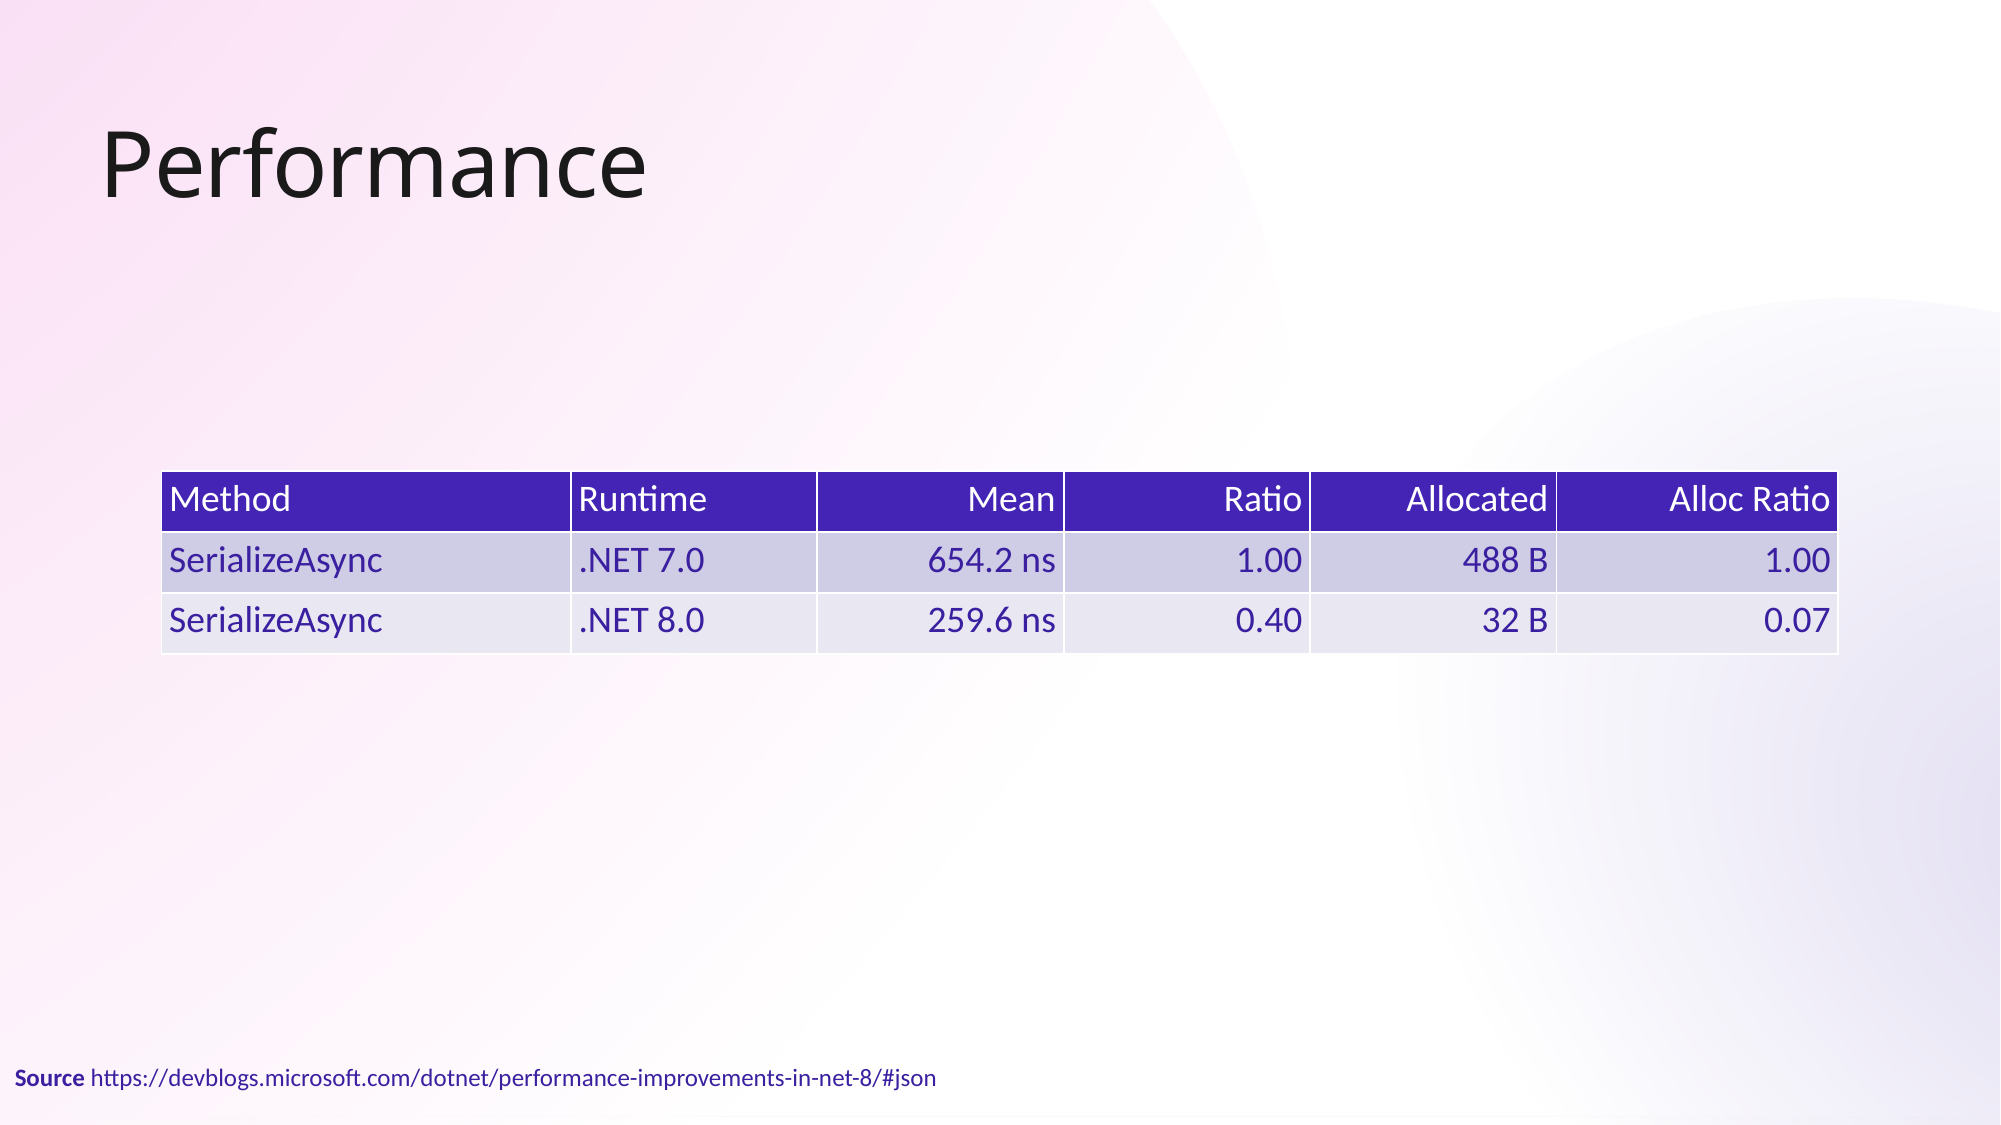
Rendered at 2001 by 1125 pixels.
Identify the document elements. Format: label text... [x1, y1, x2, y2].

table_header Allocated [1311, 472, 1556, 531]
picture [0, 0, 2001, 1125]
table_cell SerializeAsync [162, 533, 570, 592]
table_cell .NET 8.0 [572, 594, 816, 653]
table_header Alloc Ratio [1557, 472, 1837, 531]
table_cell 488 B [1311, 533, 1556, 592]
table_cell 32 B [1311, 594, 1556, 653]
table_header Mean [818, 472, 1063, 531]
table_cell 654.2 ns [818, 533, 1063, 592]
table_cell 1.00 [1065, 533, 1309, 592]
table_header Runtime [572, 472, 816, 531]
table_cell 0.07 [1557, 594, 1837, 653]
table_header Method [162, 472, 570, 531]
table_cell 1.00 [1557, 533, 1837, 592]
table_cell 259.6 ns [818, 594, 1063, 653]
title Performance [99, 99, 1900, 235]
table_cell 0.40 [1065, 594, 1309, 653]
table_cell SerializeAsync [162, 594, 570, 653]
text_box Source https://devblogs.microsoft.com/dotnet/performance-improvements-in-net-8/#json [0, 1054, 1000, 1100]
table_cell .NET 7.0 [572, 533, 816, 592]
table_header Ratio [1065, 472, 1309, 531]
